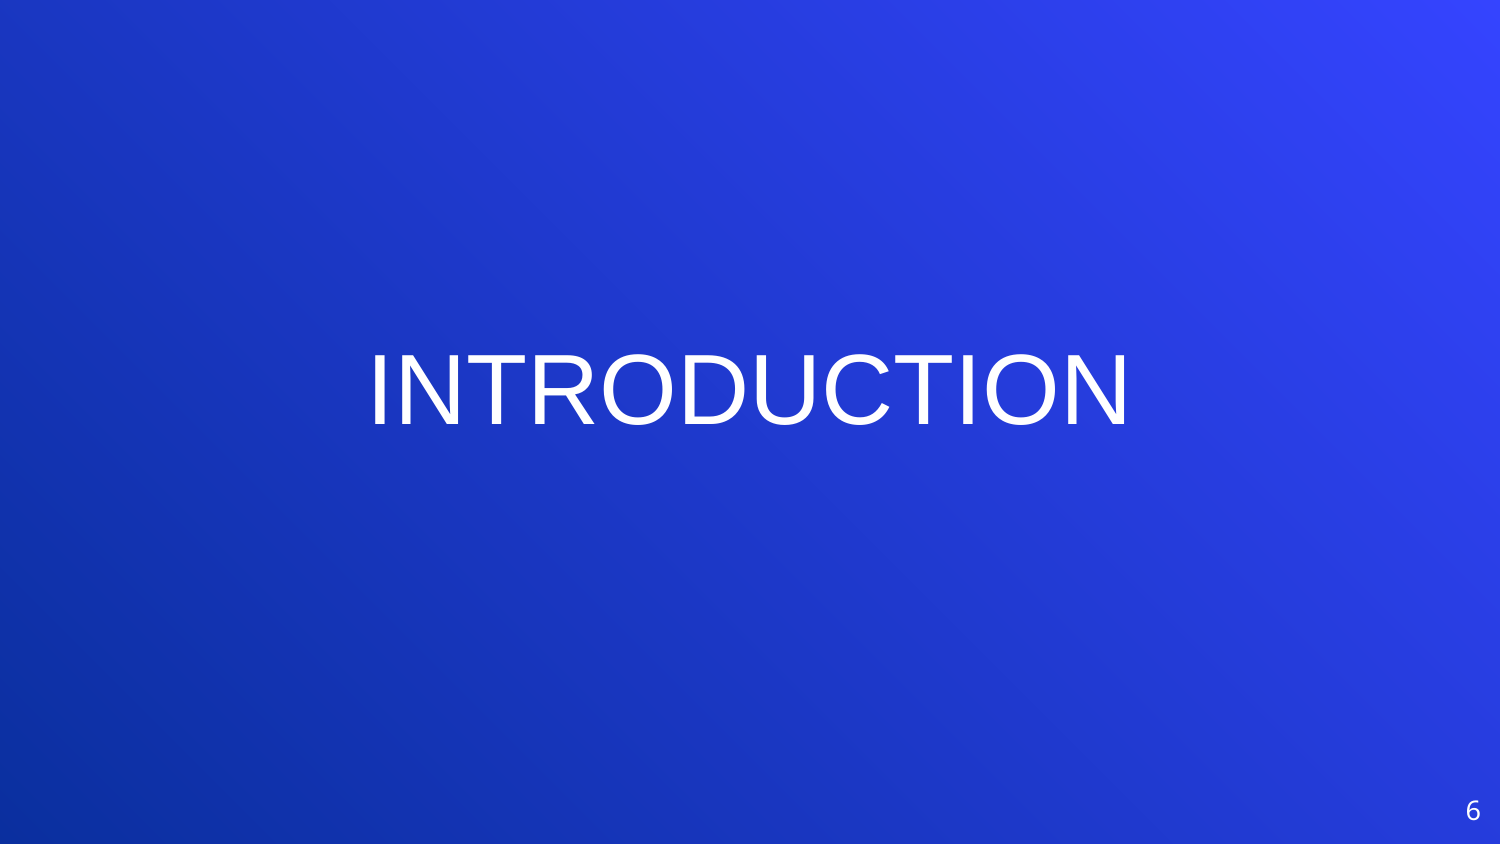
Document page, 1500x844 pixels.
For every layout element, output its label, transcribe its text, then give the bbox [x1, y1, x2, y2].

text_box INTRODUCTION [0, 316, 1500, 452]
slide_number 6 [1391, 779, 1482, 844]
